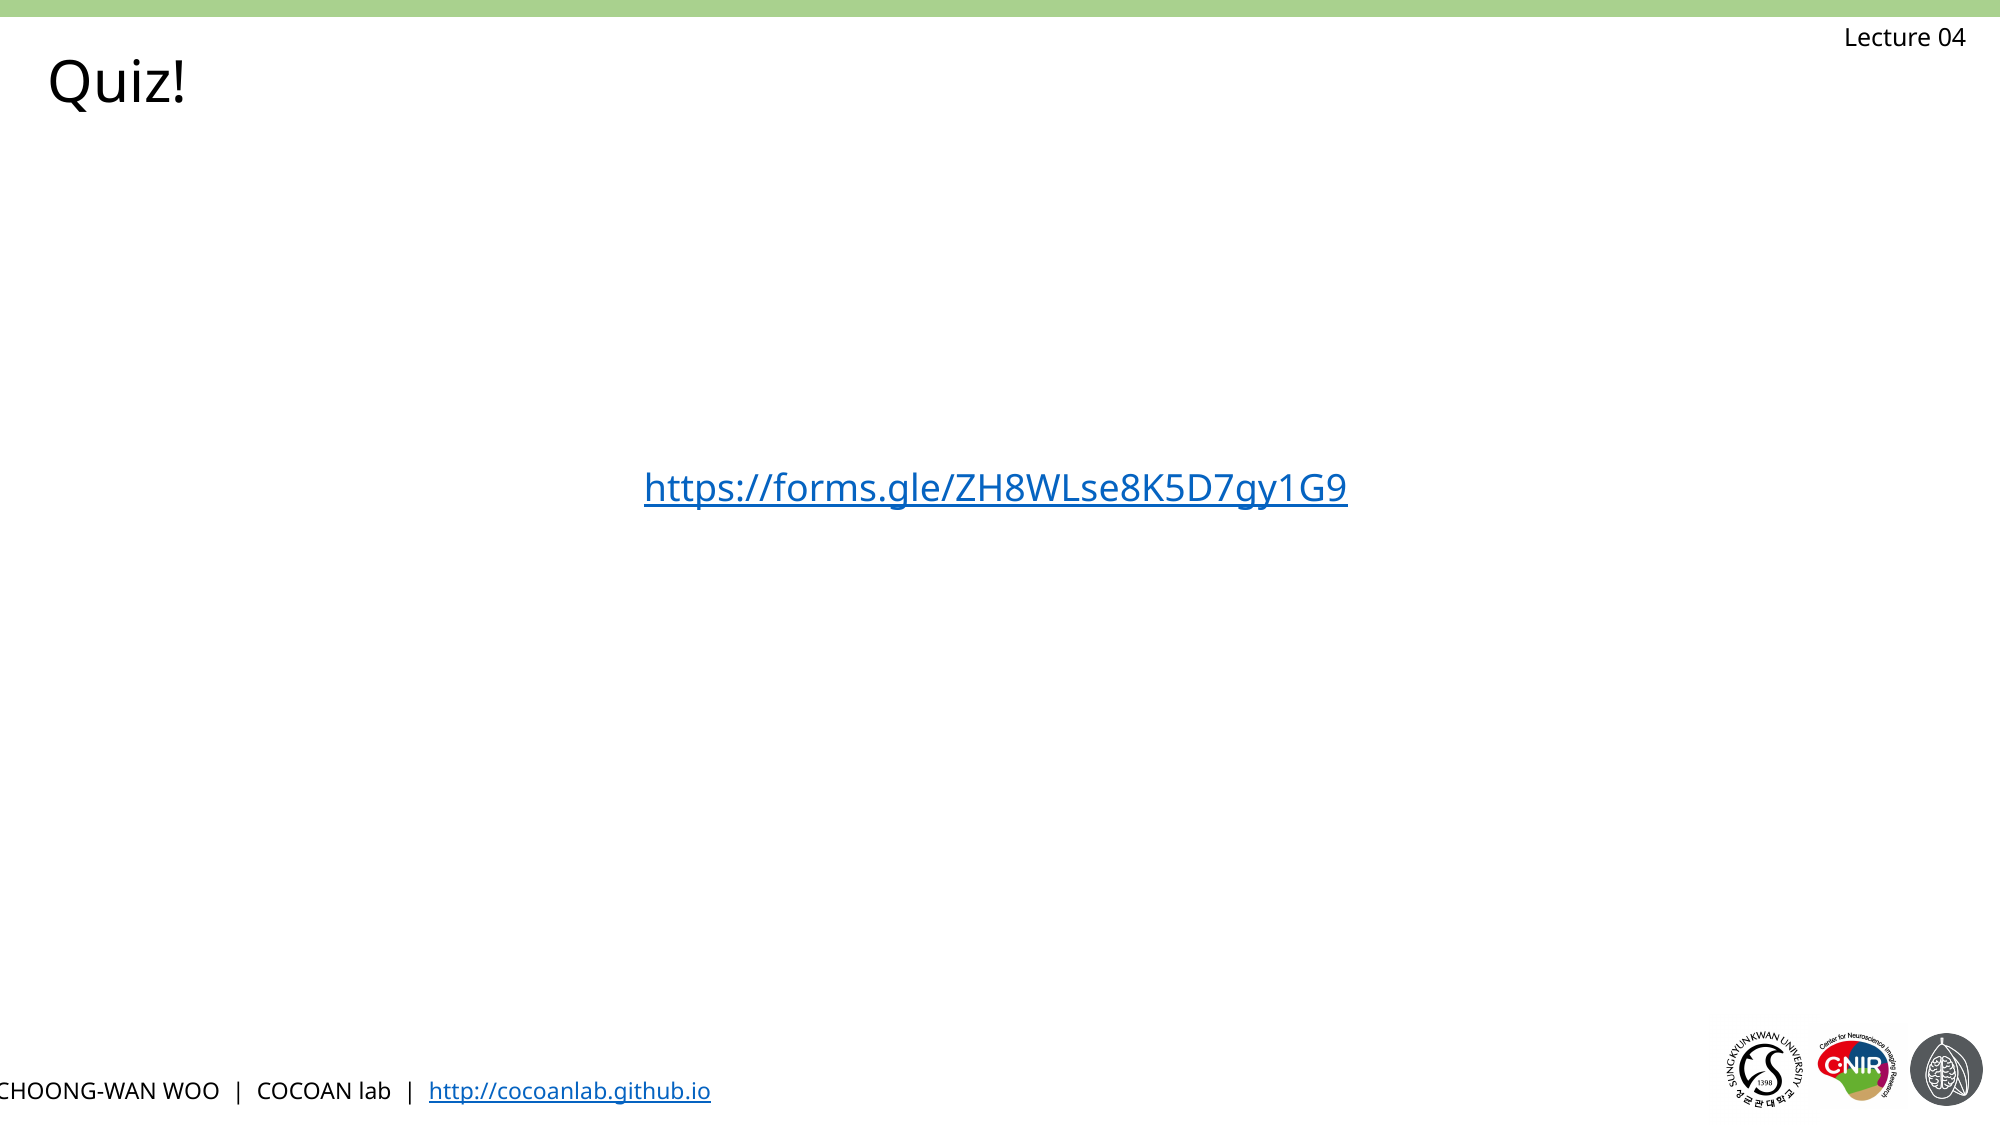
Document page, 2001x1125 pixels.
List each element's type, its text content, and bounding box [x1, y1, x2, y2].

text_box CHOONG-WAN WOO | COCOAN lab | http://cocoanlab.github.io [0, 1069, 727, 1116]
text_box [0, 0, 2000, 18]
text_box Lecture 04 [1623, 13, 2000, 59]
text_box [1709, 1014, 1983, 1125]
text_box https://forms.gle/ZH8WLse8K5D7gy1G9 [629, 456, 1363, 568]
text_box Quiz! [32, 36, 203, 122]
